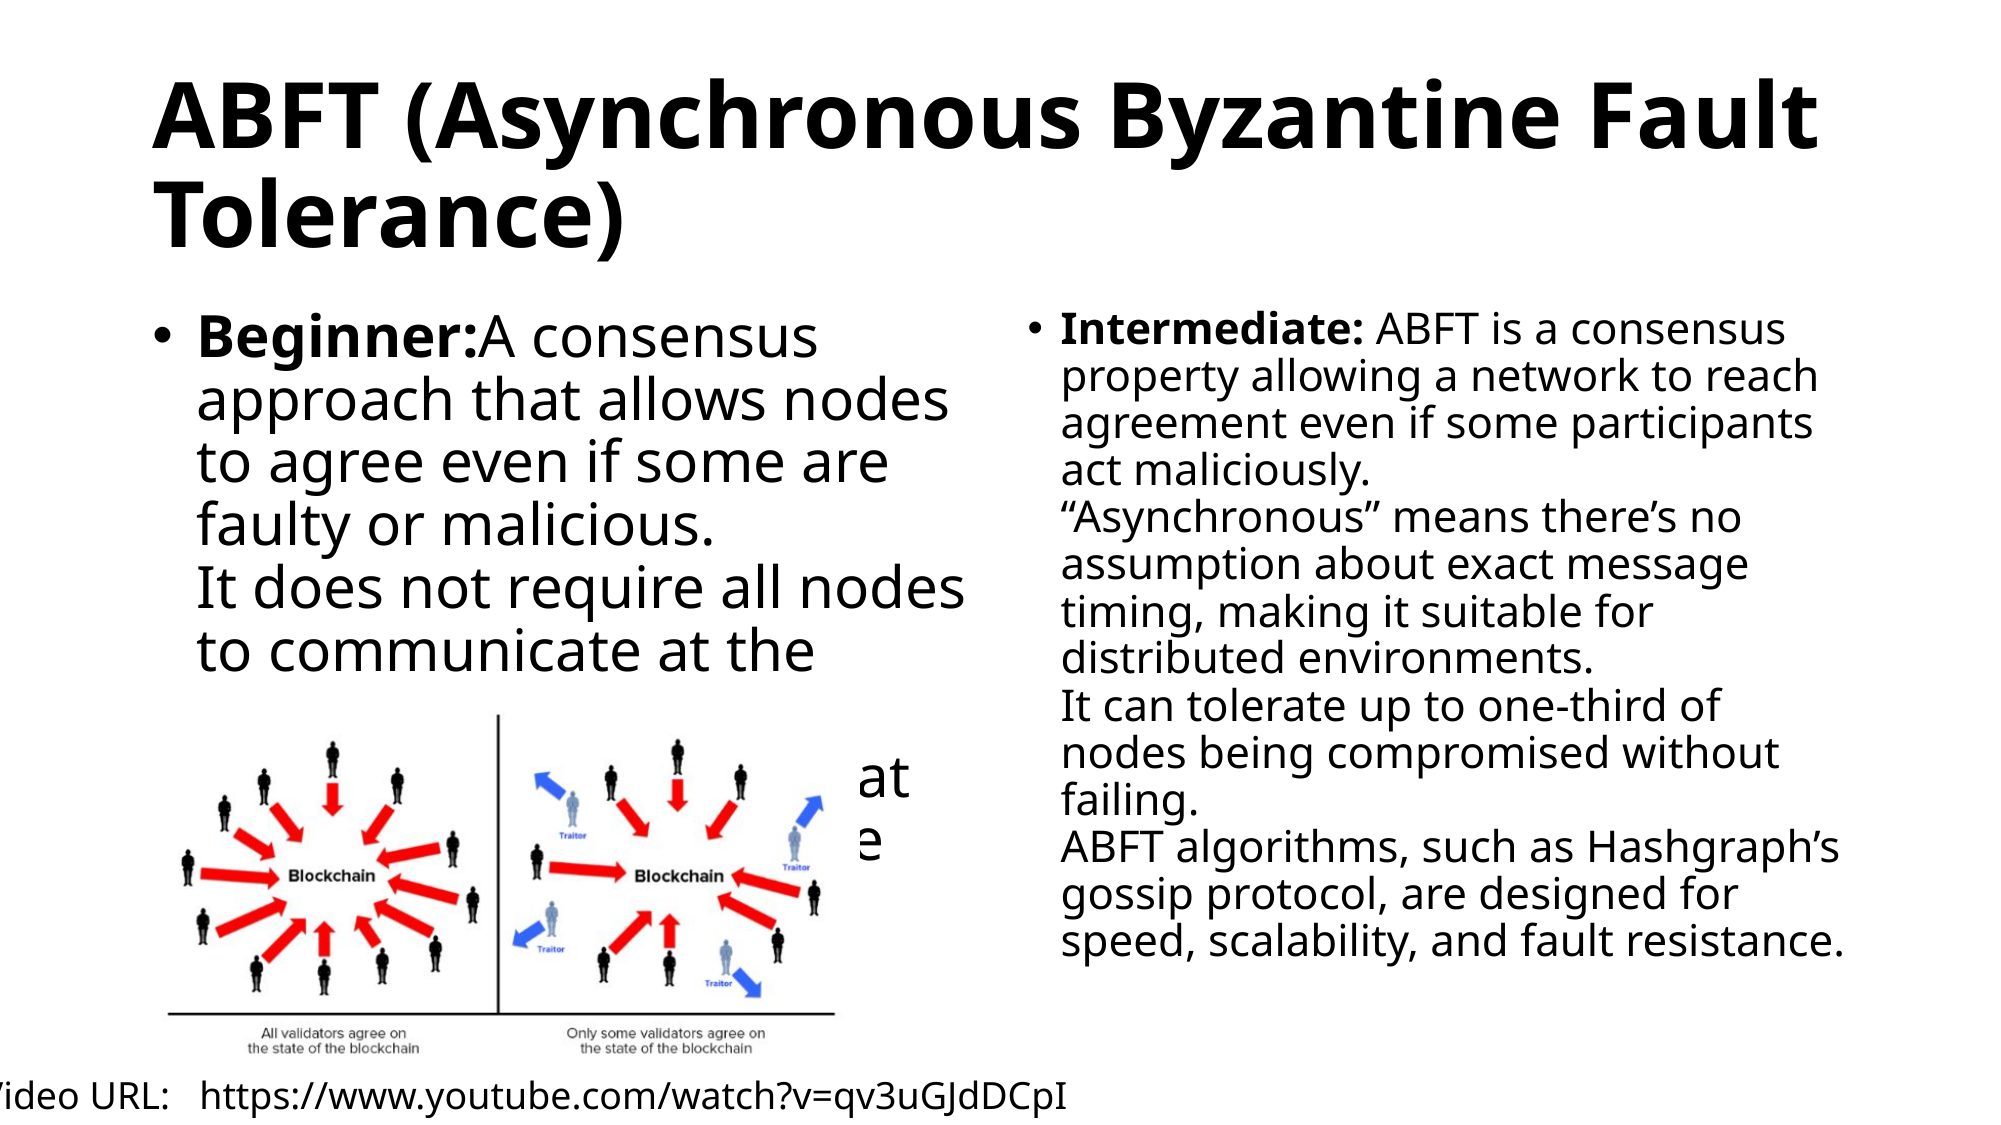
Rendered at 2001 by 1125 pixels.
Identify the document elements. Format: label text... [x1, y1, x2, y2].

text_box Video URL: https://www.youtube.com/watch?v=qv3uGJdDCpI [0, 1064, 1083, 1125]
list Beginner:A consensus approach that allows nodes to agree even if some are faulty or malicious. It does not require all nodes to communicate at the same time. Common in networks that need high fault tolerance without perfect synchronization. [137, 299, 988, 1014]
list Intermediate: ABFT is a consensus property allowing a network to reach agreement even if some participants act maliciously. “Asynchronous” means there’s no assumption about exact message timing, making it suitable for distributed environments. It can tolerate up to one-third of nodes being compromised without failing. ABFT algorithms, such as Hashgraph’s gossip protocol, are designed for speed, scalability, and fault resistance. [1012, 299, 1863, 1014]
picture [136, 684, 860, 1065]
title ABFT (Asynchronous Byzantine Fault Tolerance) [137, 59, 1863, 278]
